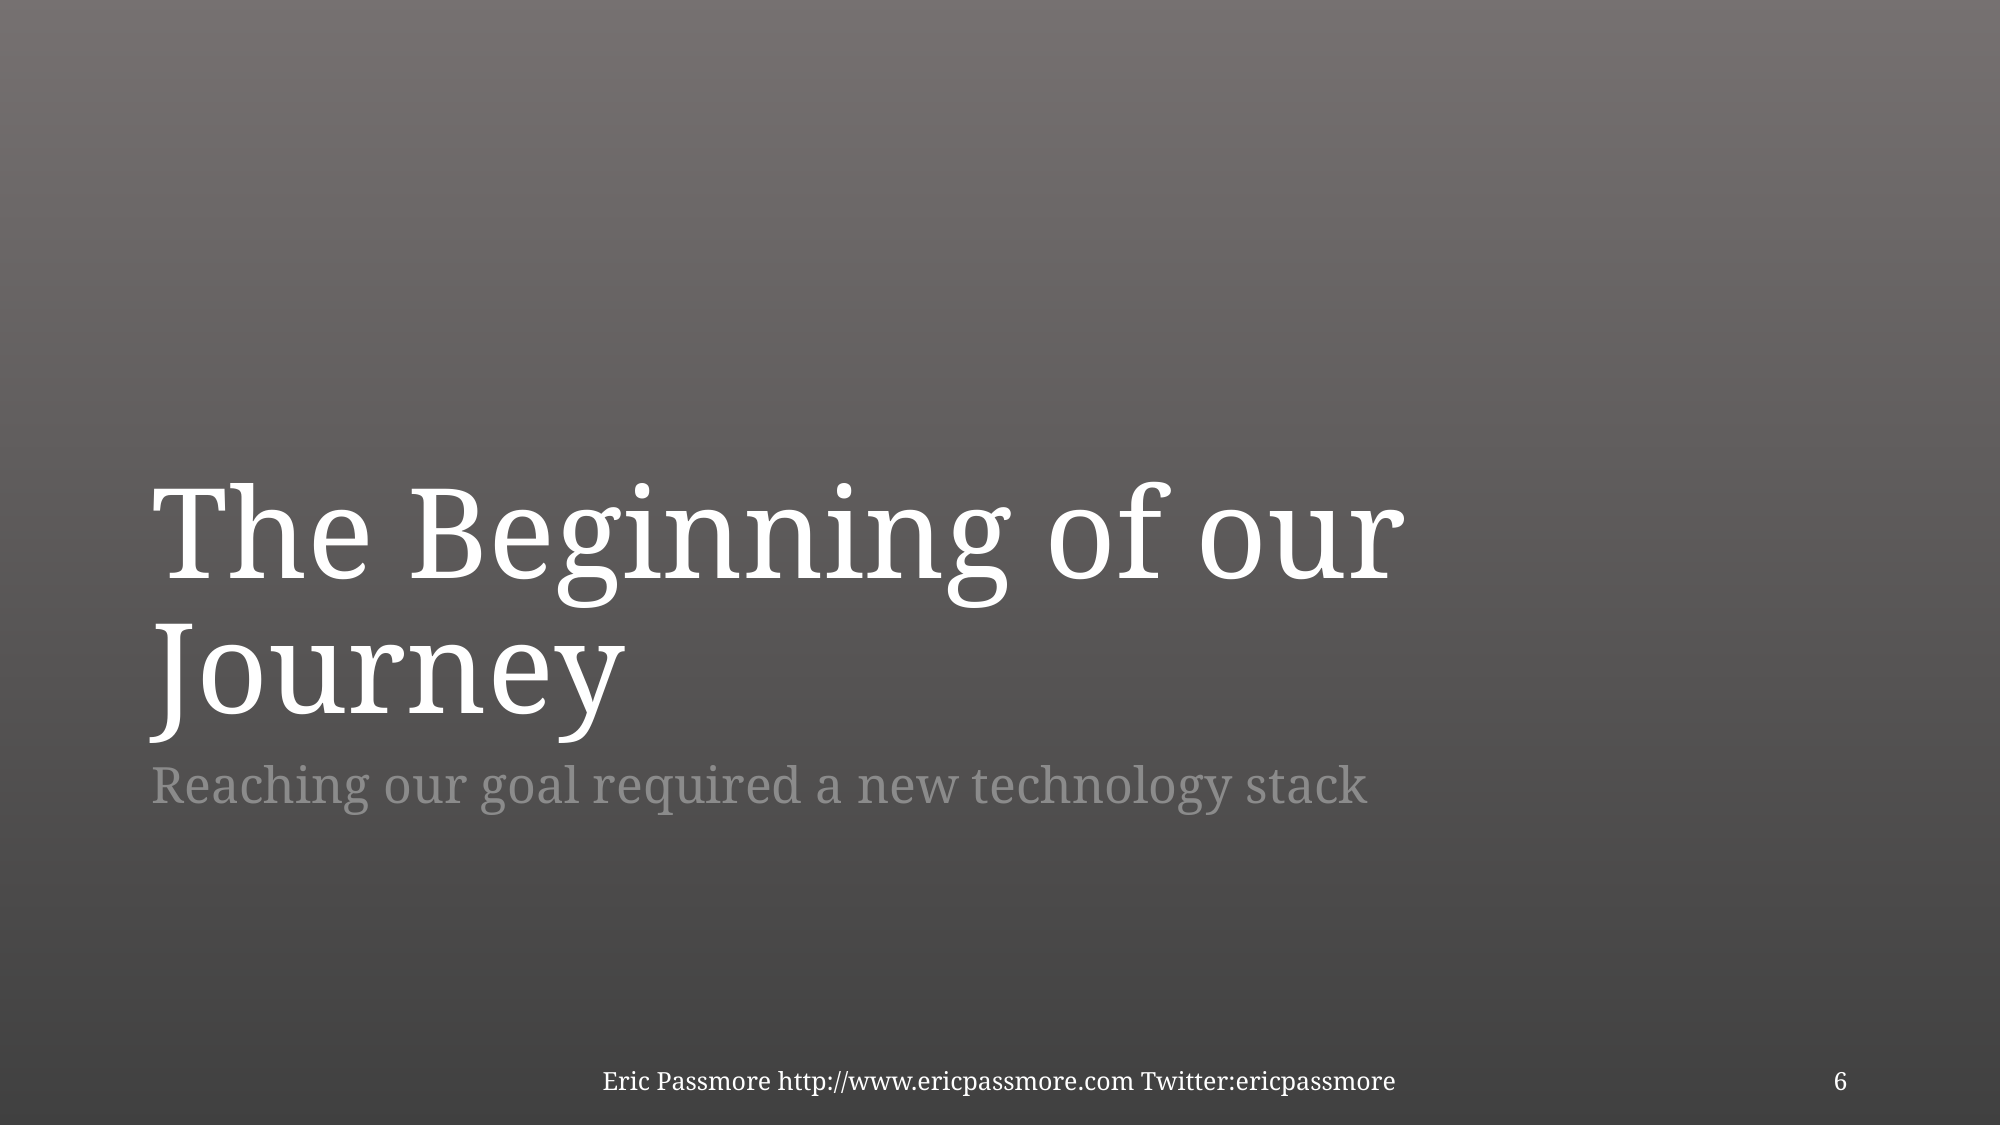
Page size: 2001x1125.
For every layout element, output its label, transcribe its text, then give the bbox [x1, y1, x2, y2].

footer Eric Passmore http://www.ericpassmore.com Twitter:ericpassmore [587, 1062, 1412, 1103]
title The Beginning of our Journey [136, 280, 1862, 749]
list Reaching our goal required a new technology stack [136, 752, 1862, 999]
slide_number 6 [1412, 1062, 1863, 1103]
